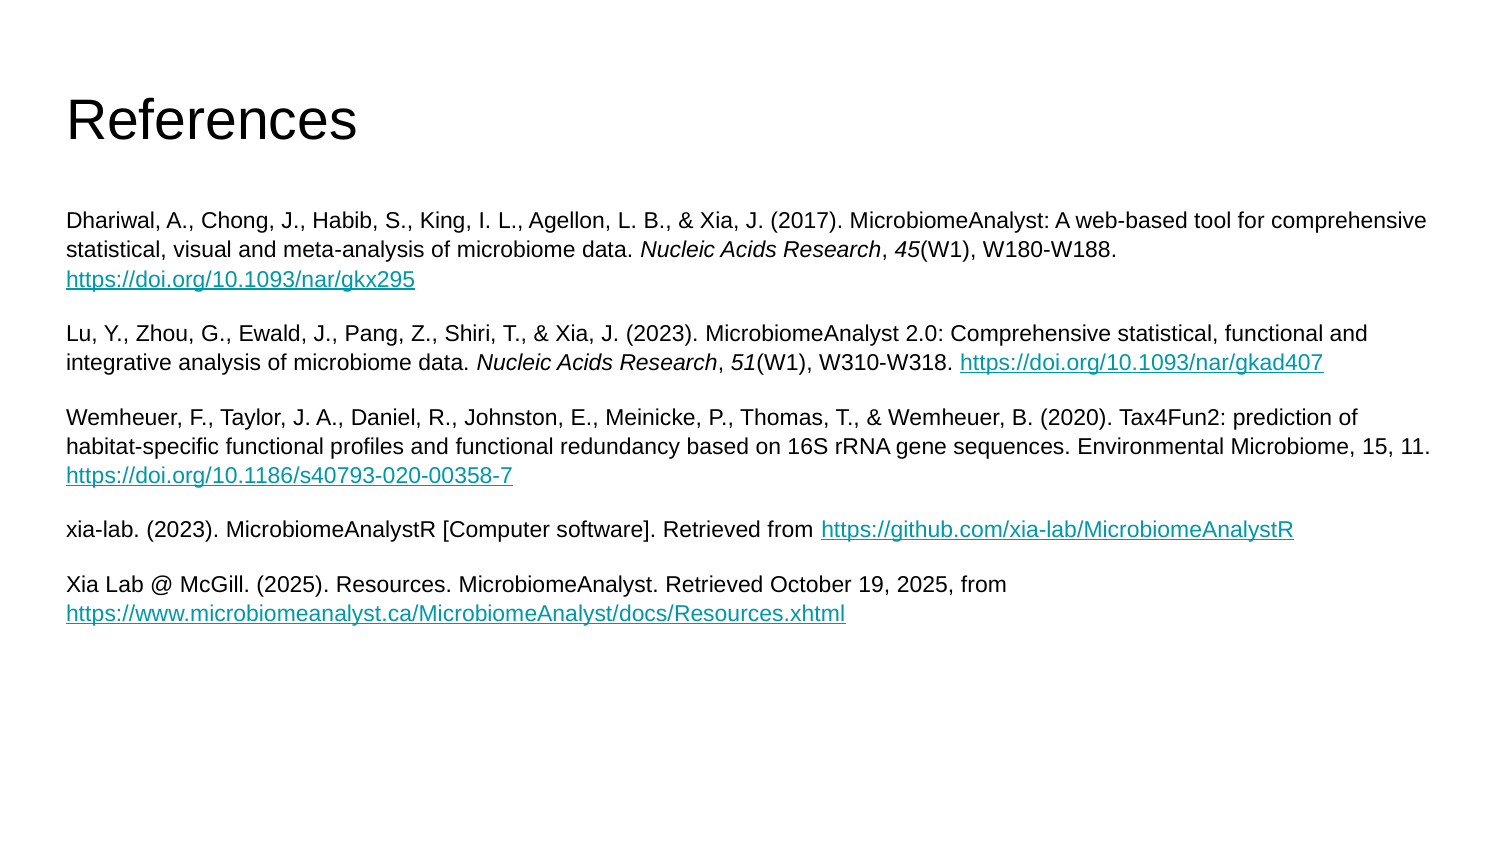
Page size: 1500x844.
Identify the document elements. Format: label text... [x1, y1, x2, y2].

list Dhariwal, A., Chong, J., Habib, S., King, I. L., Agellon, L. B., & Xia, J. (2017). MicrobiomeAnalyst: A web-based tool for comprehensive statistical, visual and meta-analysis of microbiome data. Nucleic Acids Research, 45(W1), W180-W188. https://doi.org/10.1093/nar/gkx295 Lu, Y., Zhou, G., Ewald, J., Pang, Z., Shiri, T., & Xia, J. (2023). MicrobiomeAnalyst 2.0: Comprehensive statistical, functional and integrative analysis of microbiome data. Nucleic Acids Research, 51(W1), W310-W318. https://doi.org/10.1093/nar/gkad407 Wemheuer, F., Taylor, J. A., Daniel, R., Johnston, E., Meinicke, P., Thomas, T., & Wemheuer, B. (2020). Tax4Fun2: prediction of habitat-specific functional profiles and functional redundancy based on 16S rRNA gene sequences. Environmental Microbiome, 15, 11. https://doi.org/10.1186/s40793-020-00358-7 xia-lab. (2023). MicrobiomeAnalystR [Computer software]. Retrieved from https://github.com/xia-lab/MicrobiomeAnalystR Xia Lab @ McGill. (2025). Resources. MicrobiomeAnalyst. Retrieved October 19, 2025, from https://www.microbiomeanalyst.ca/MicrobiomeAnalyst/docs/Resources.xhtml [51, 189, 1449, 750]
title References [51, 72, 1449, 167]
